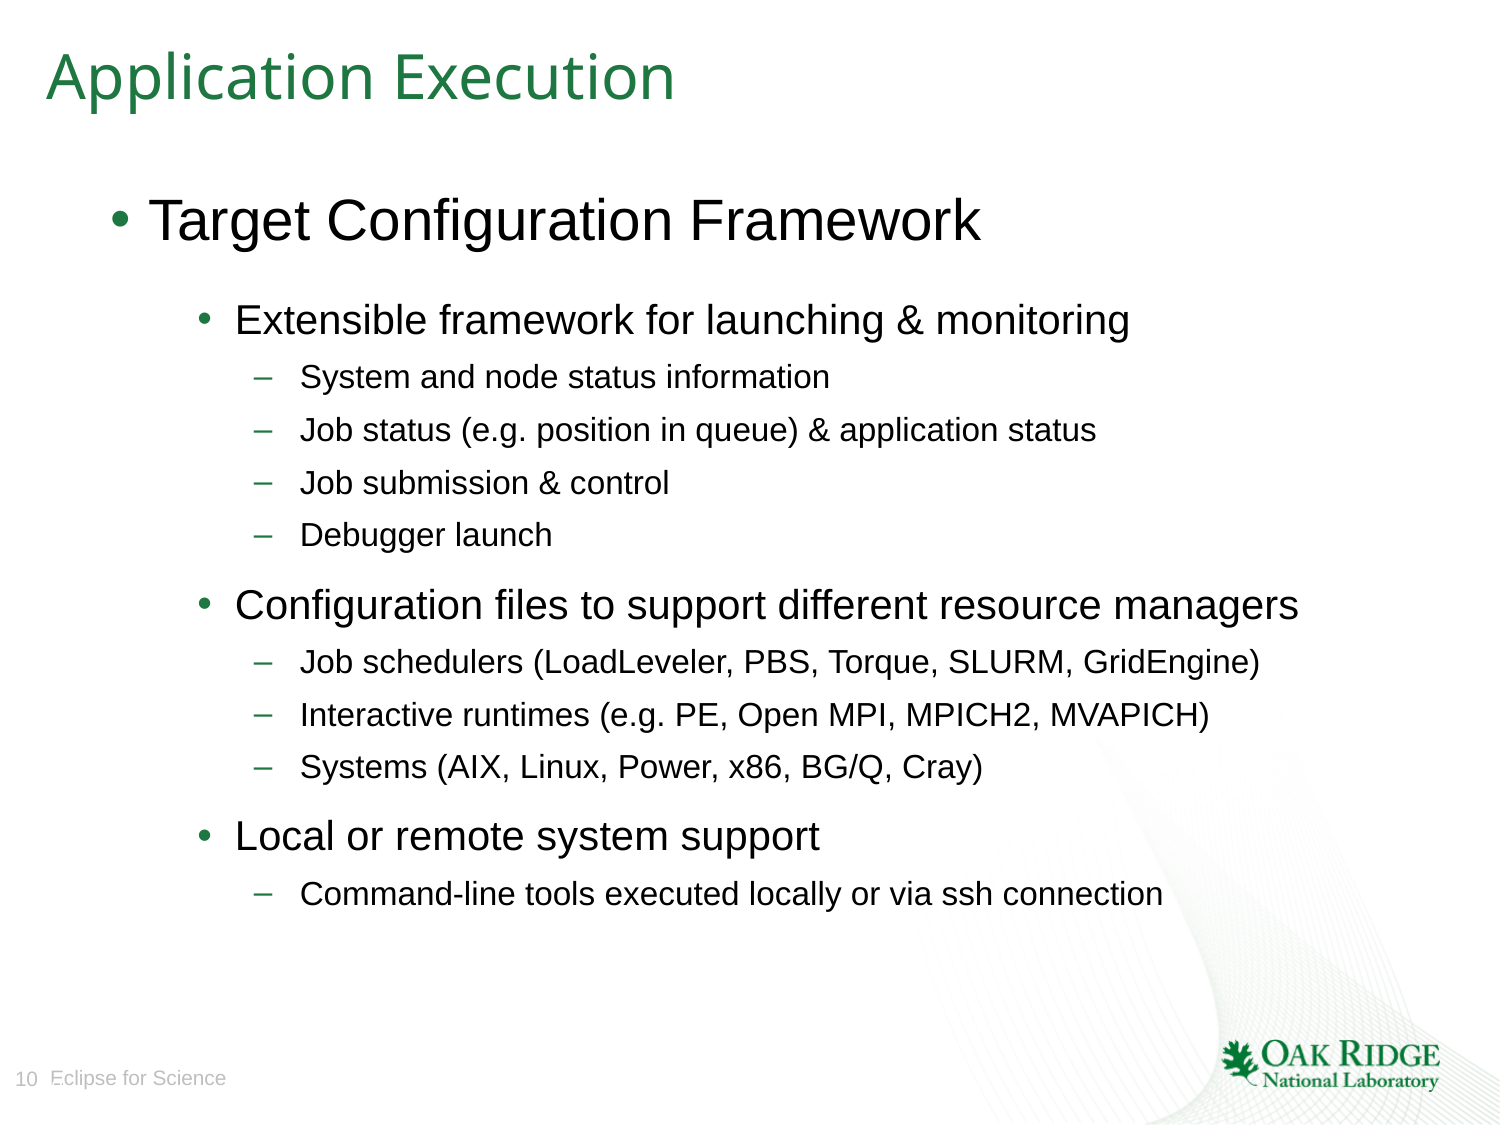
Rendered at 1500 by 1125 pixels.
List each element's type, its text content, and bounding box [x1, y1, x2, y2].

text_box Extensible framework for launching & monitoring System and node status information Job status (e.g. position in queue) & application status Job submission & control Debugger launch Configuration files to support different resource managers Job schedulers (LoadLeveler, PBS, Torque, SLURM, GridEngine) Interactive runtimes (e.g. PE, Open MPI, MPICH2, MVAPICH) Systems (AIX, Linux, Power, x86, BG/Q, Cray) Local or remote system support Command-line tools executed locally or via ssh connection [182, 291, 1388, 980]
title Application Execution [31, 41, 1448, 122]
picture [833, 297, 1500, 1125]
text_box Target Configuration Framework [95, 183, 1388, 250]
text_box 10 [25, 1066, 191, 1120]
